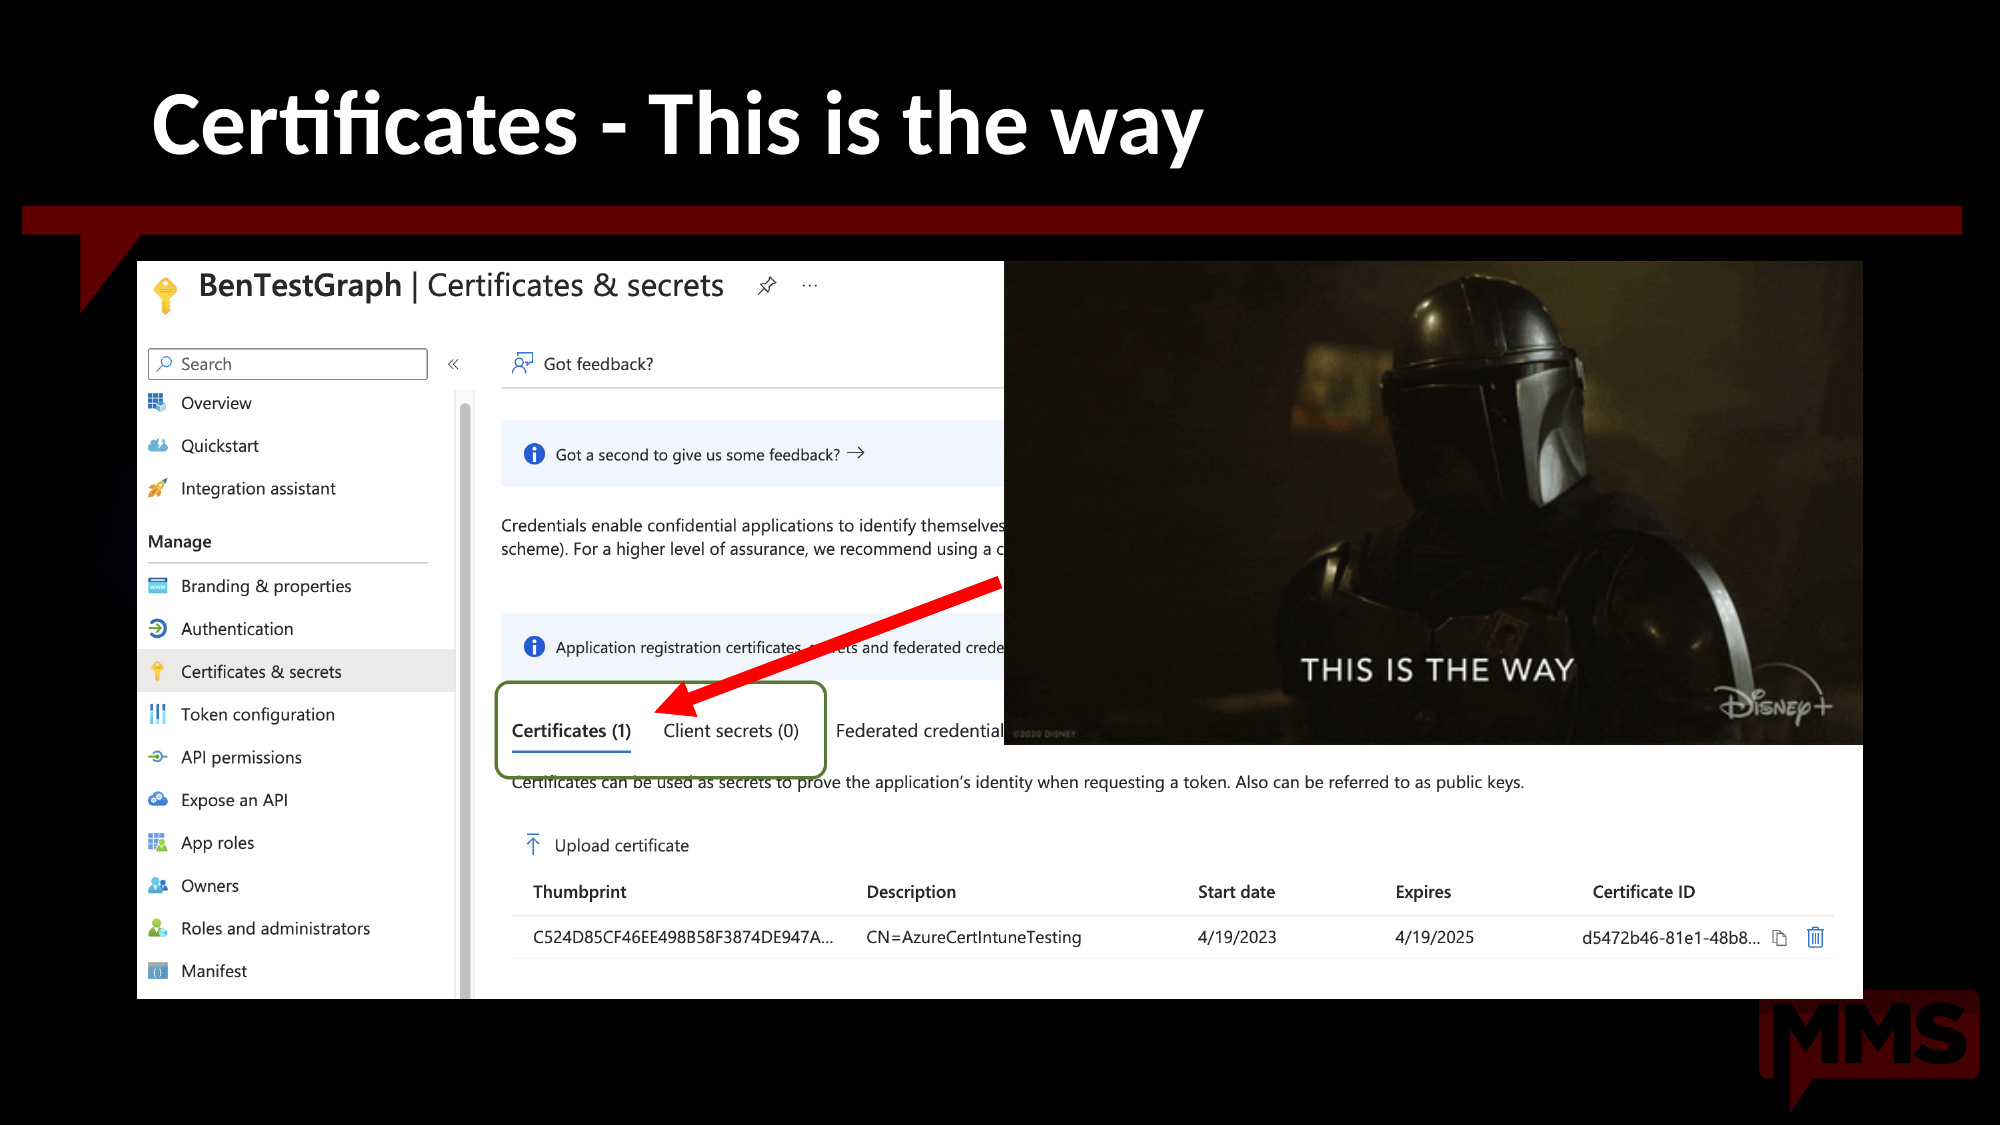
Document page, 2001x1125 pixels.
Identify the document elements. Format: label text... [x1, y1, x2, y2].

title Certificates - This is the way [137, 59, 1863, 190]
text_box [654, 582, 1000, 713]
picture [0, 112, 2000, 1123]
